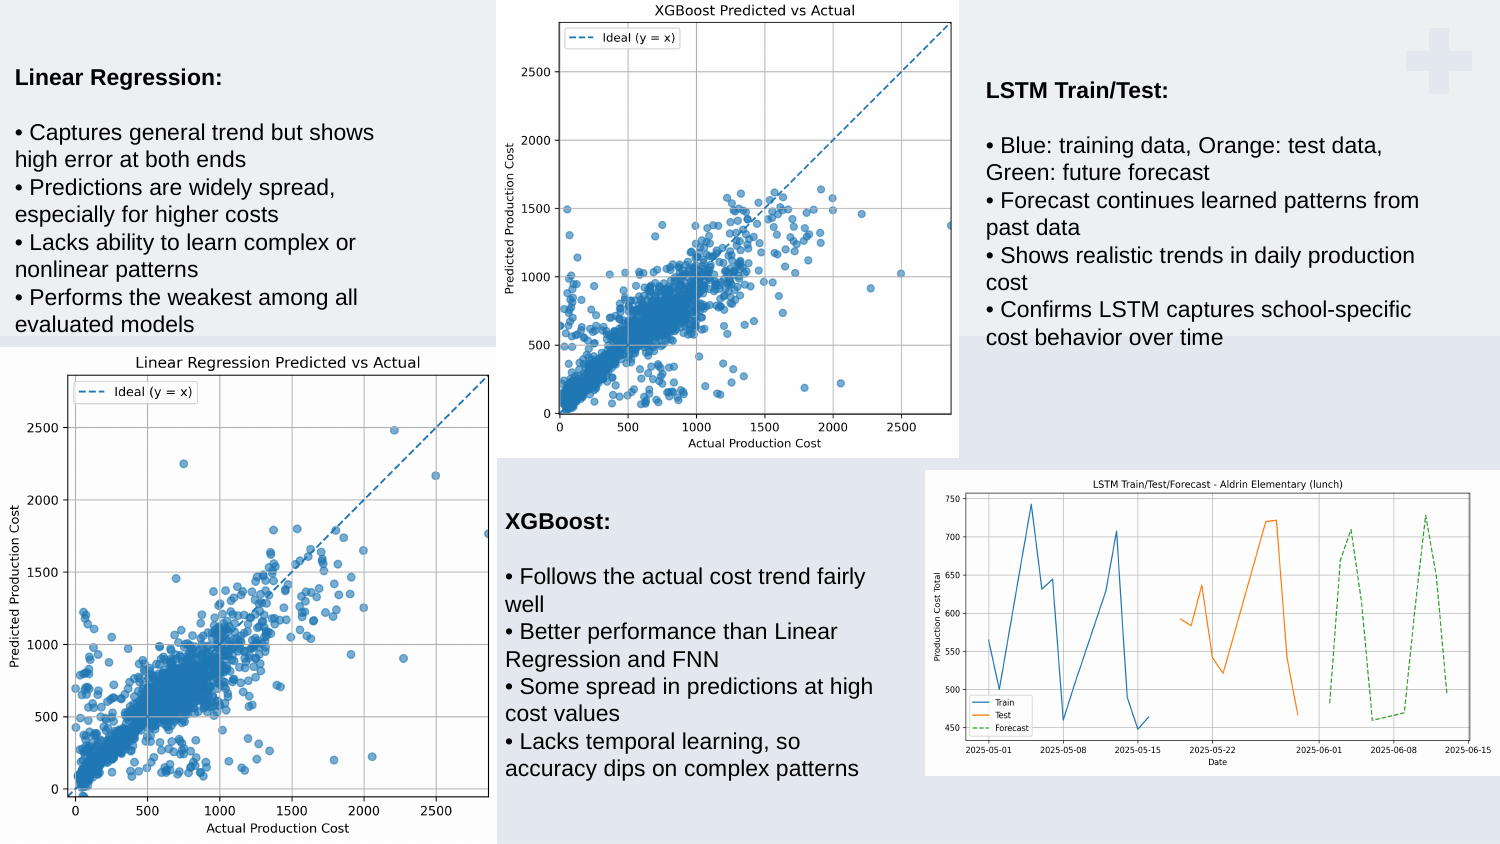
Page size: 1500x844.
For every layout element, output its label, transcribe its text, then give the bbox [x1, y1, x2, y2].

text_box XGBoost: • Follows the actual cost trend fairly well • Better performance than Linear Regression and FNN • Some spread in predictions at high cost values • Lacks temporal learning, so accuracy dips on complex patterns [501, 499, 913, 789]
text_box Linear Regression: • Captures general trend but shows high error at both ends • Predictions are widely spread, especially for higher costs • Lacks ability to learn complex or nonlinear patterns • Performs the weakest among all evaluated models [0, 55, 423, 345]
picture [925, 469, 1500, 776]
text_box LSTM Train/Test: • Blue: training data, Orange: test data, Green: future forecast • Forecast continues learned patterns from past data • Shows realistic trends in daily production cost • Confirms LSTM captures school-specific cost behavior over time [971, 67, 1468, 358]
picture [0, 0, 959, 844]
